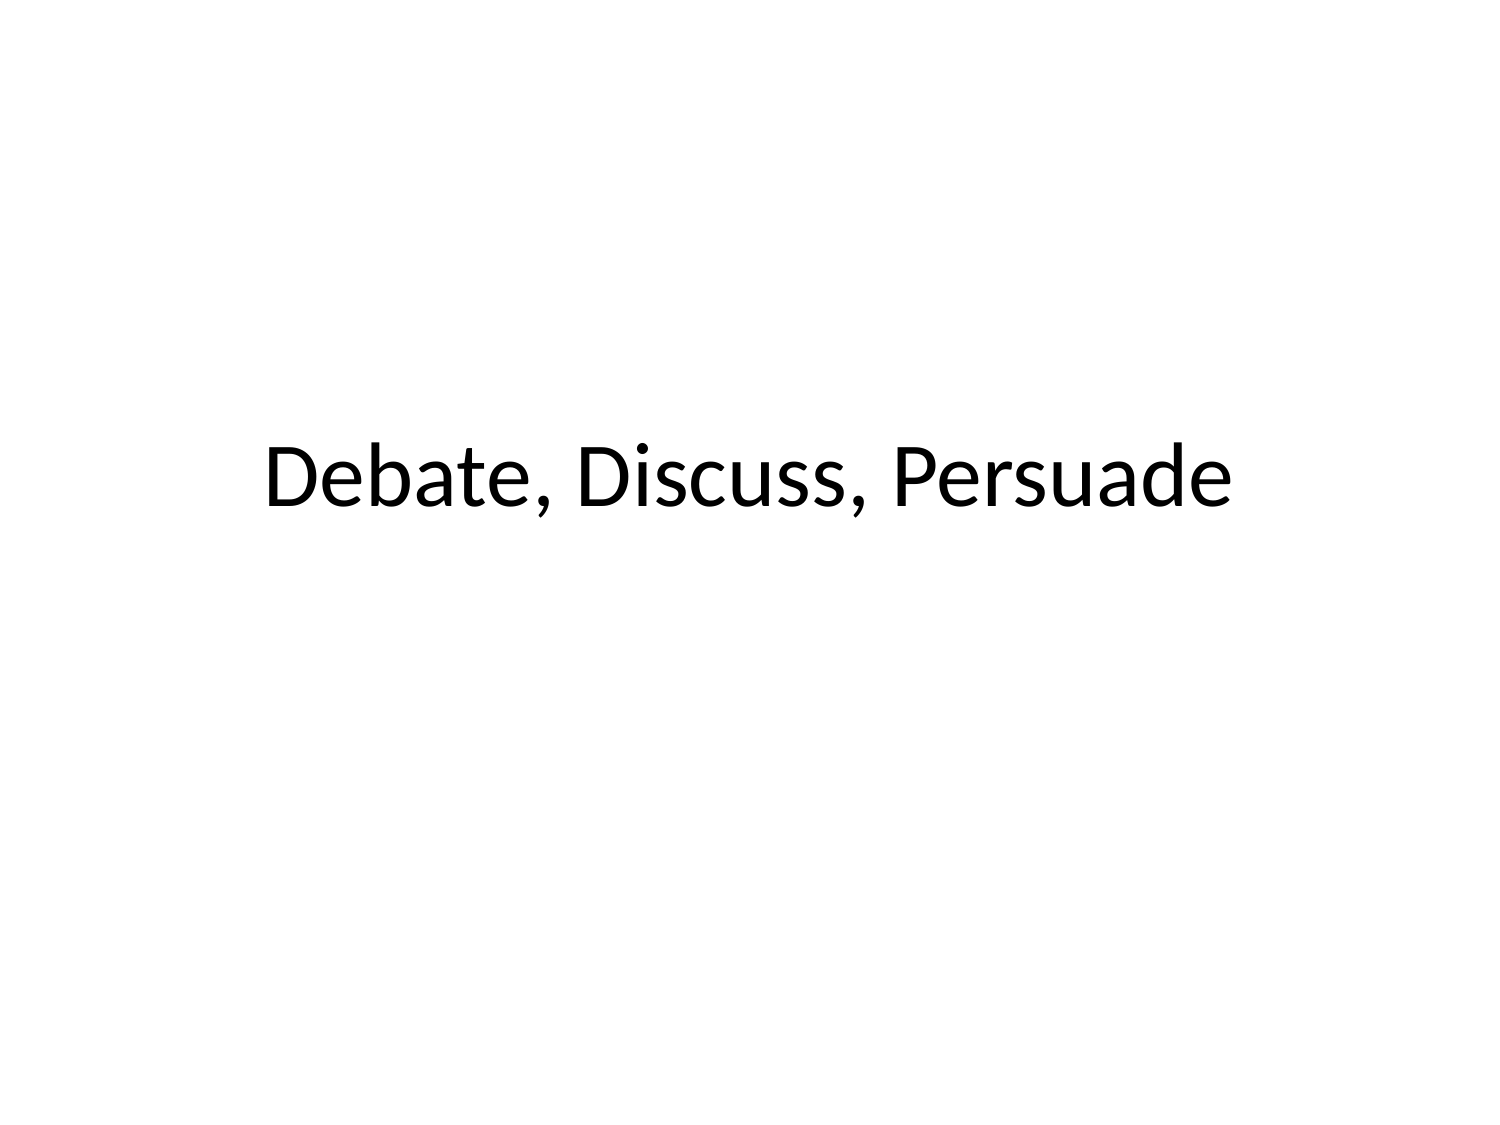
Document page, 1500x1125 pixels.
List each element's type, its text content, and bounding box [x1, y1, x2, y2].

title Debate, Discuss, Persuade [112, 349, 1388, 591]
